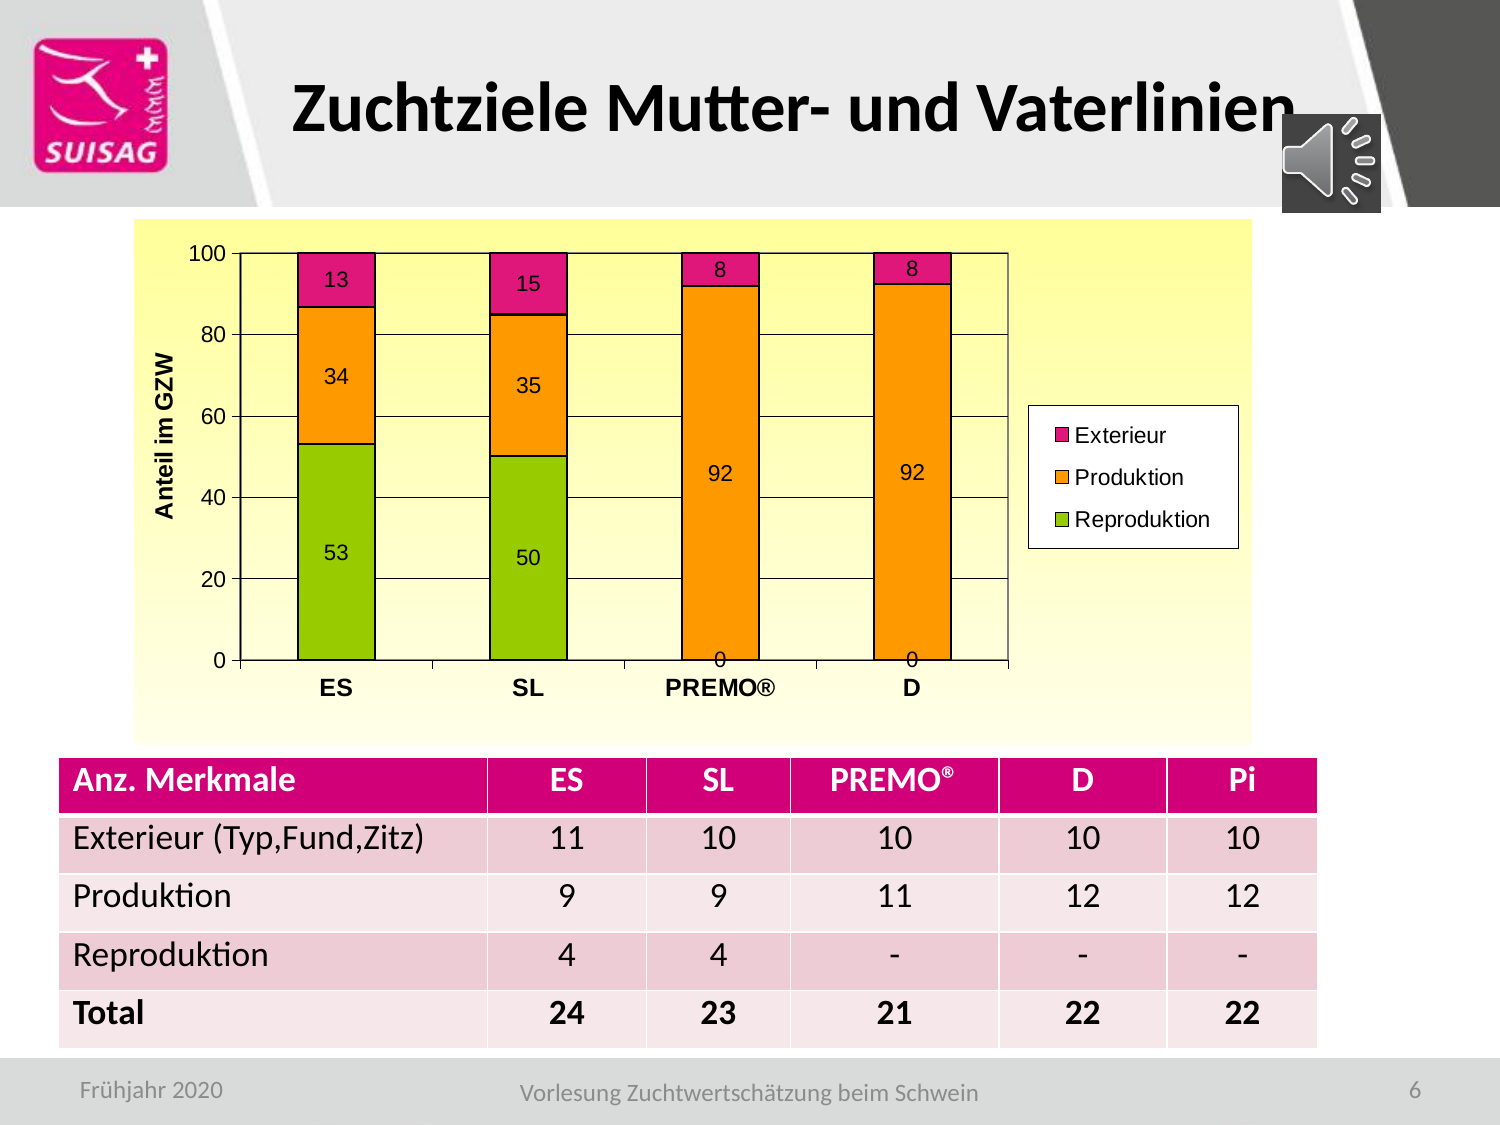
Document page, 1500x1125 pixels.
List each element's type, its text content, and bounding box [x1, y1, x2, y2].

table_cell Produktion [59, 875, 487, 931]
slide_number 6 [1328, 1058, 1437, 1119]
table_header SL [647, 758, 790, 813]
table_cell Total [59, 991, 487, 1048]
table_header Anz. Merkmale [59, 758, 487, 813]
picture [1281, 0, 1500, 214]
table_cell 23 [647, 991, 790, 1048]
table_cell Reproduktion [59, 933, 487, 990]
table_cell 22 [1000, 991, 1166, 1048]
table_header ES [488, 758, 646, 813]
table_cell 4 [488, 933, 646, 990]
table_cell 10 [1168, 818, 1317, 873]
table_header PREMO® [791, 758, 998, 813]
table_cell 10 [1000, 818, 1166, 873]
table_cell 11 [488, 818, 646, 873]
table_cell 10 [647, 818, 790, 873]
table_cell Exterieur (Typ,Fund,Zitz) [59, 818, 487, 873]
table_cell 22 [1168, 991, 1317, 1048]
table_cell 12 [1168, 875, 1317, 931]
table_cell 21 [791, 991, 998, 1048]
chart [134, 219, 1253, 745]
footer Vorlesung Zuchtwertschätzung beim Schwein [247, 1061, 1253, 1122]
picture [0, 1058, 1500, 1125]
title Zuchtziele Mutter- und Vaterlinien [277, 0, 1341, 207]
table_cell 12 [1000, 875, 1166, 931]
table_header Pi [1168, 758, 1317, 813]
table_cell - [791, 933, 998, 990]
table_cell 9 [647, 875, 790, 931]
table_cell - [1000, 933, 1166, 990]
table_header D [1000, 758, 1166, 813]
table_cell 10 [791, 818, 998, 873]
table_cell 9 [488, 875, 646, 931]
table_cell - [1168, 933, 1317, 990]
slide_number Frühjahr 2020 [64, 1058, 243, 1119]
table_cell 11 [791, 875, 998, 931]
table_cell 4 [647, 933, 790, 990]
picture [0, 0, 277, 207]
table_cell 24 [488, 991, 646, 1048]
